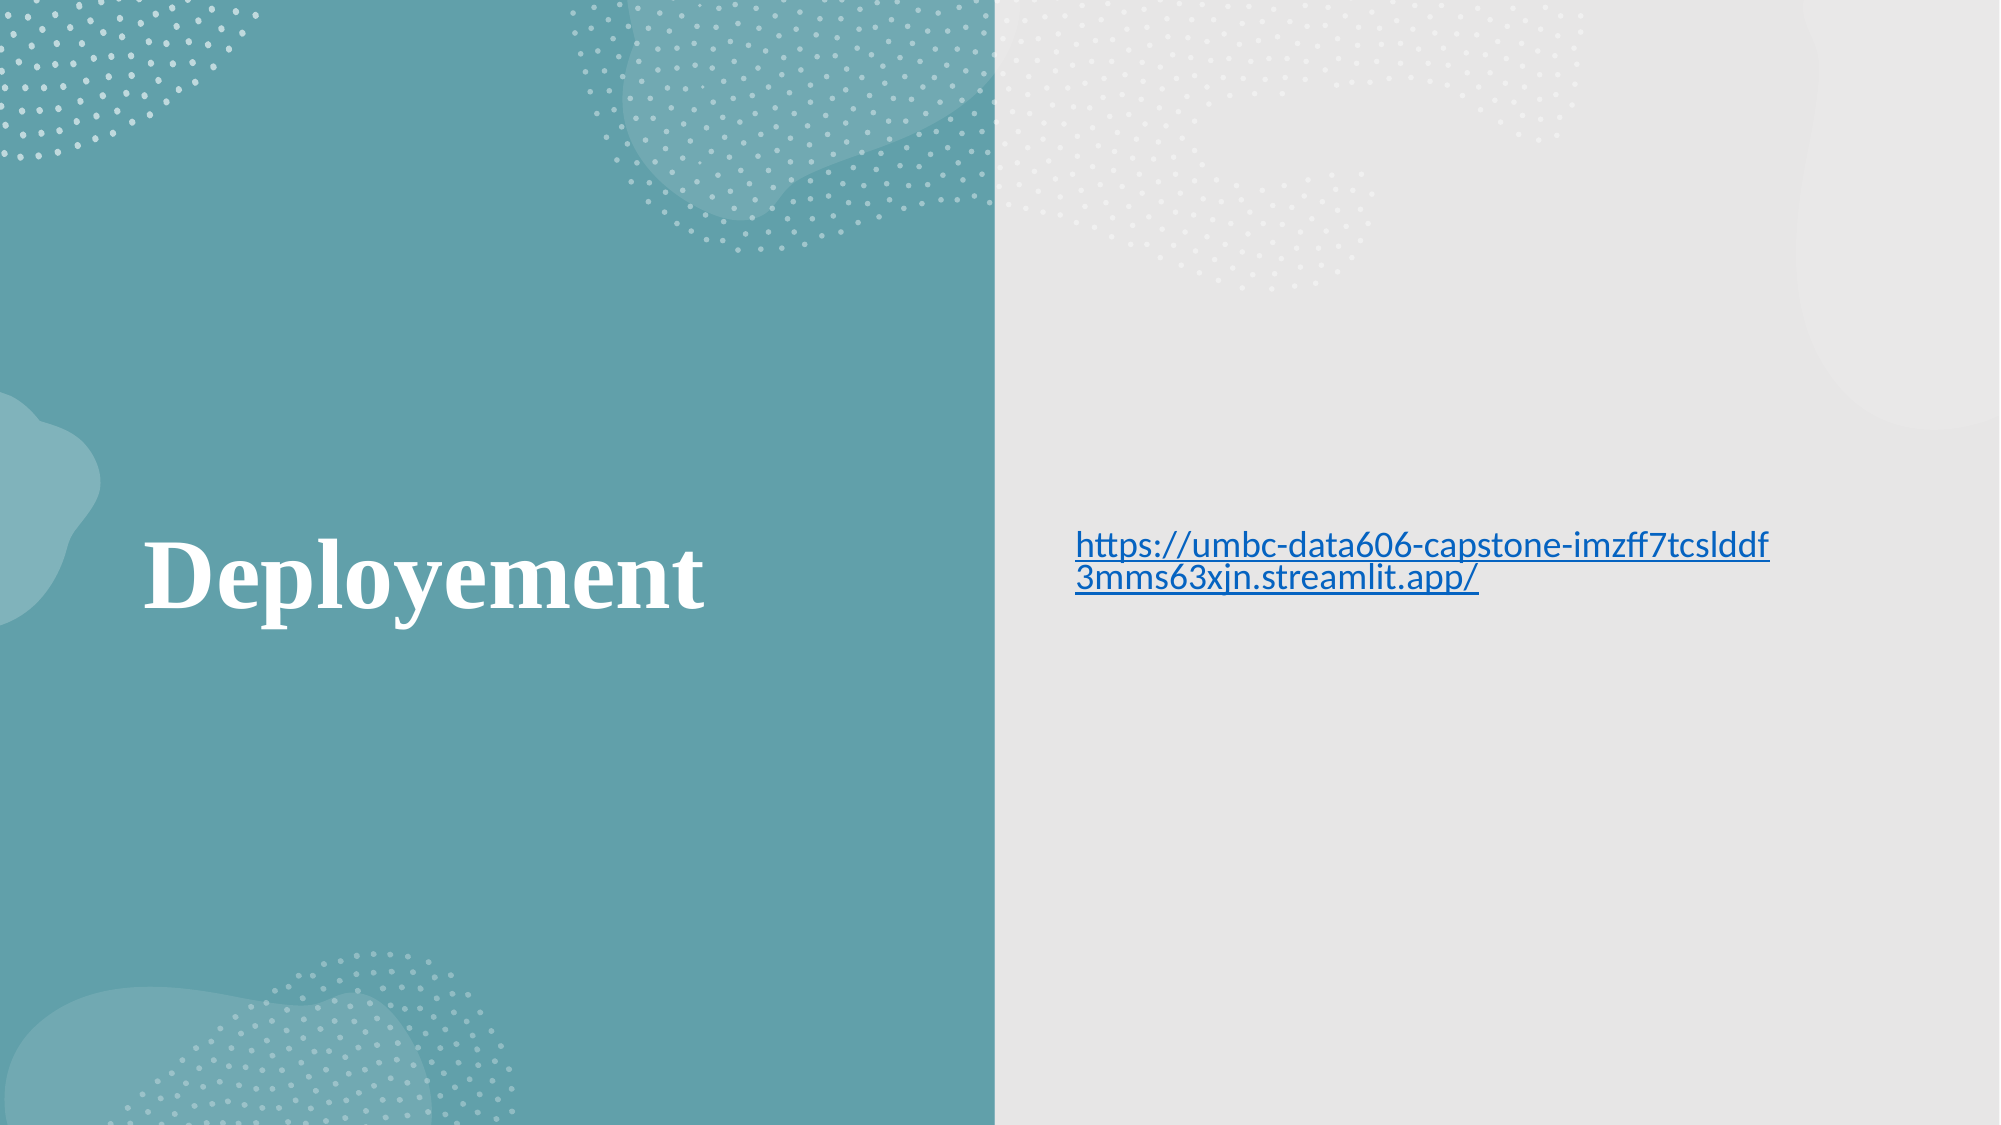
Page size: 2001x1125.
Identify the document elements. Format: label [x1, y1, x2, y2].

text_box [0, 0, 2000, 1125]
